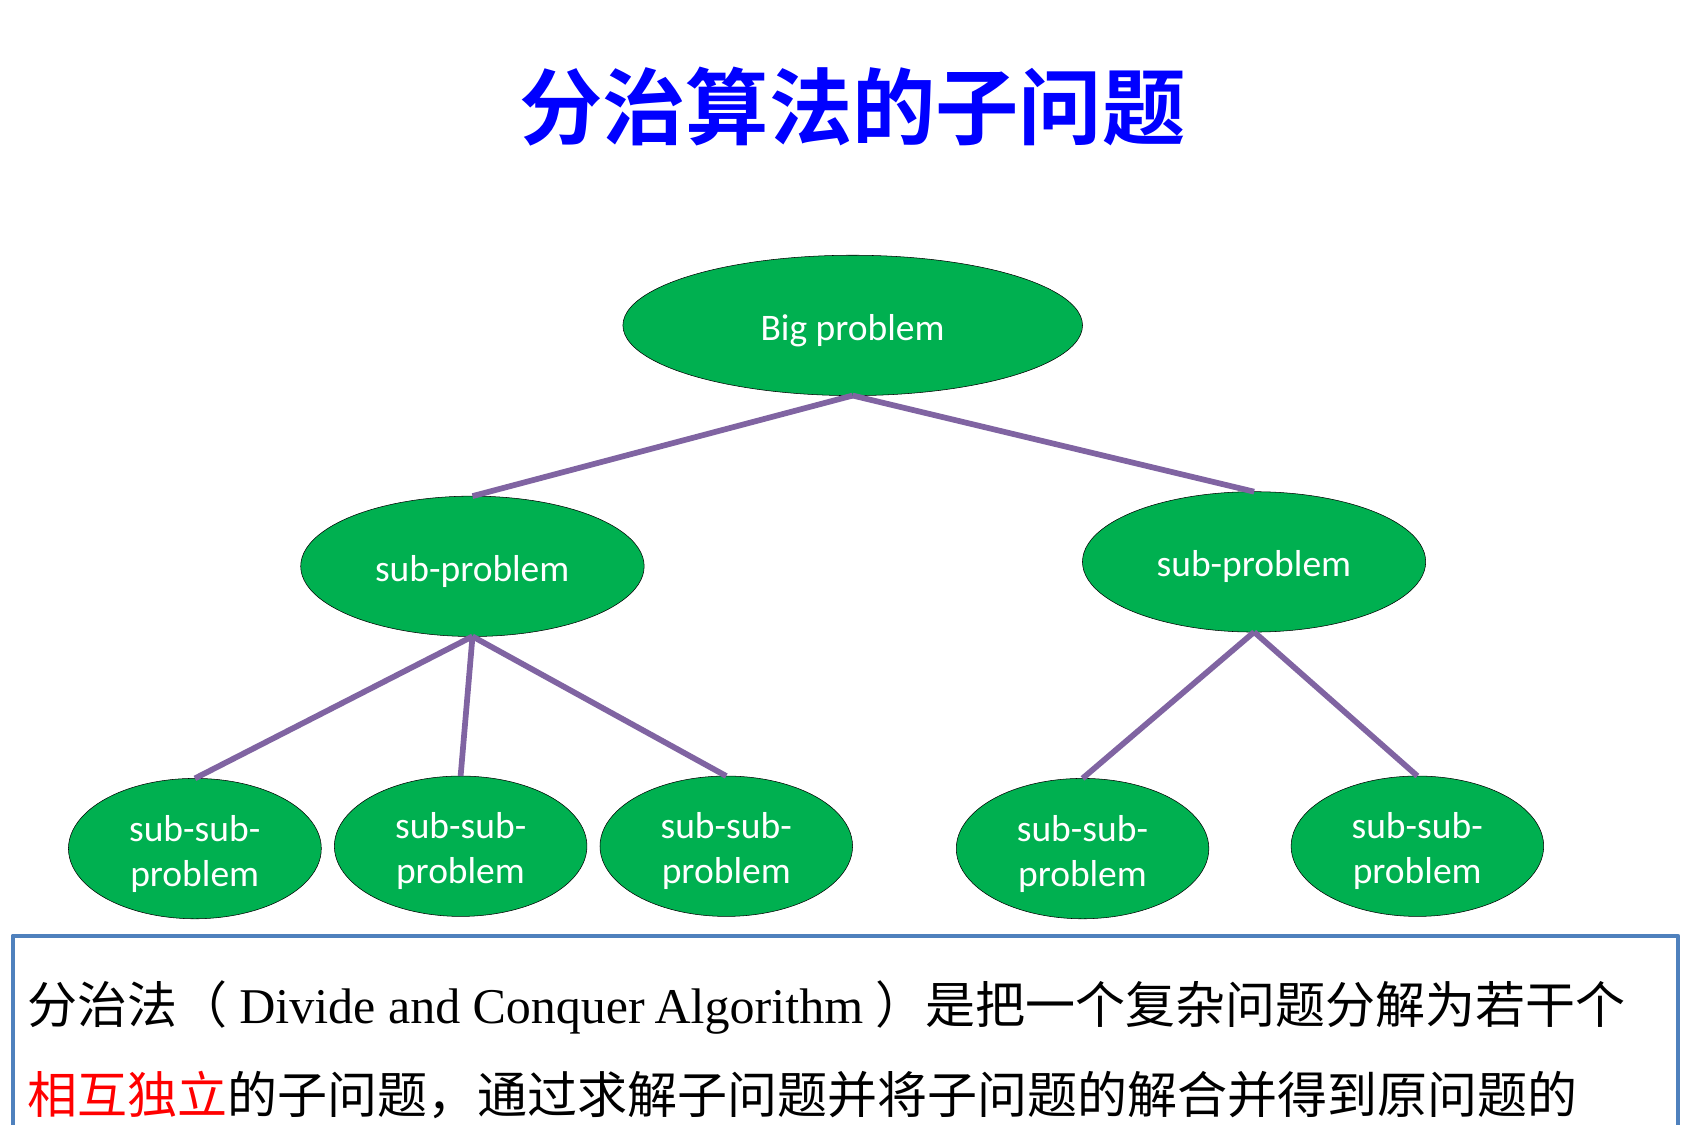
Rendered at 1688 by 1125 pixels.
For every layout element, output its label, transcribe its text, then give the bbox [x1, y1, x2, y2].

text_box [1082, 631, 1252, 779]
text_box sub-sub-problem [954, 776, 1211, 921]
text_box sub-sub-problem [332, 785, 590, 919]
title 分治算法的子问题 [93, 48, 1612, 236]
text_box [194, 636, 473, 779]
text_box 分治法（Divide and Conquer Algorithm）是把一个复杂问题分解为若干个相互独立的子问题，通过求解子问题并将子问题的解合并得到原问题的解。 [12, 935, 1679, 1125]
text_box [855, 395, 1255, 492]
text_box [1253, 631, 1418, 777]
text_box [475, 636, 727, 777]
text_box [472, 395, 854, 497]
text_box Big problem [620, 253, 1085, 394]
text_box sub-problem [298, 494, 647, 634]
text_box sub-sub-problem [597, 773, 855, 919]
text_box sub-sub-problem [1289, 773, 1546, 919]
text_box sub-problem [1080, 489, 1428, 630]
text_box sub-sub-problem [66, 776, 324, 921]
